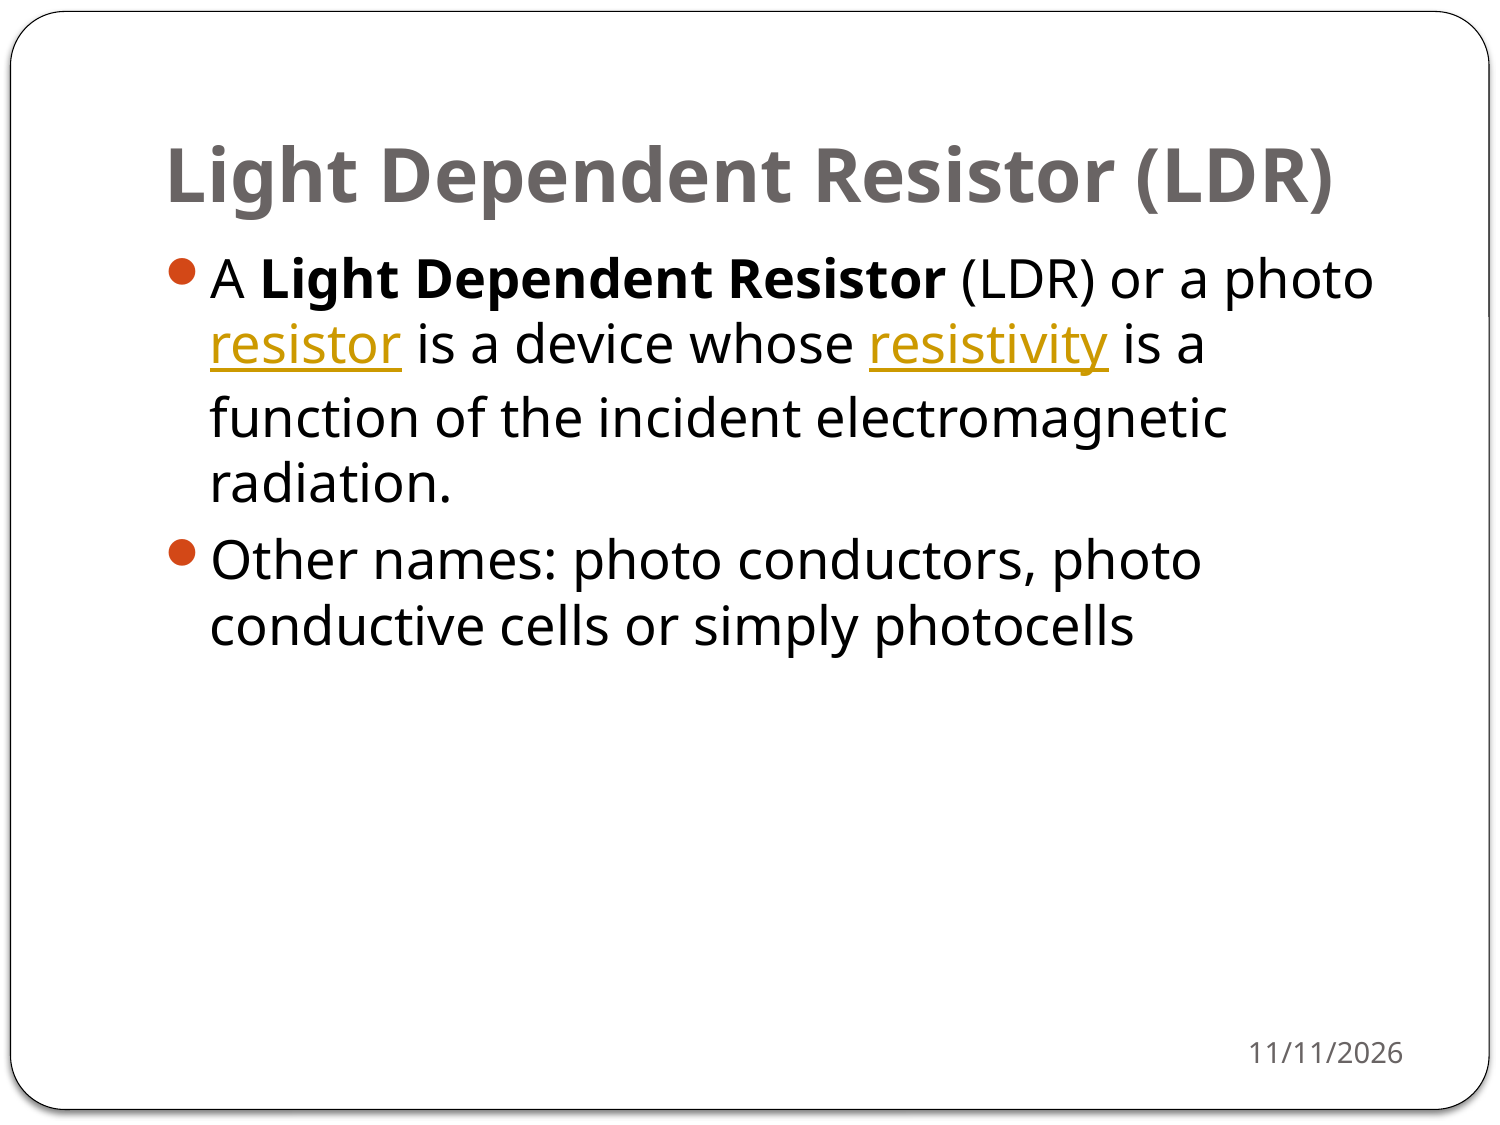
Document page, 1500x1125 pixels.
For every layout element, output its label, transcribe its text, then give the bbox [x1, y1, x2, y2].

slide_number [1012, 1015, 1419, 1094]
list A Light Dependent Resistor (LDR) or a photo resistor is a device whose resistivity is a function of the incident electromagnetic radiation. Other names: photo conductors, photo conductive cells or simply photocells [150, 237, 1425, 988]
title Light Dependent Resistor (LDR) [150, 45, 1425, 233]
